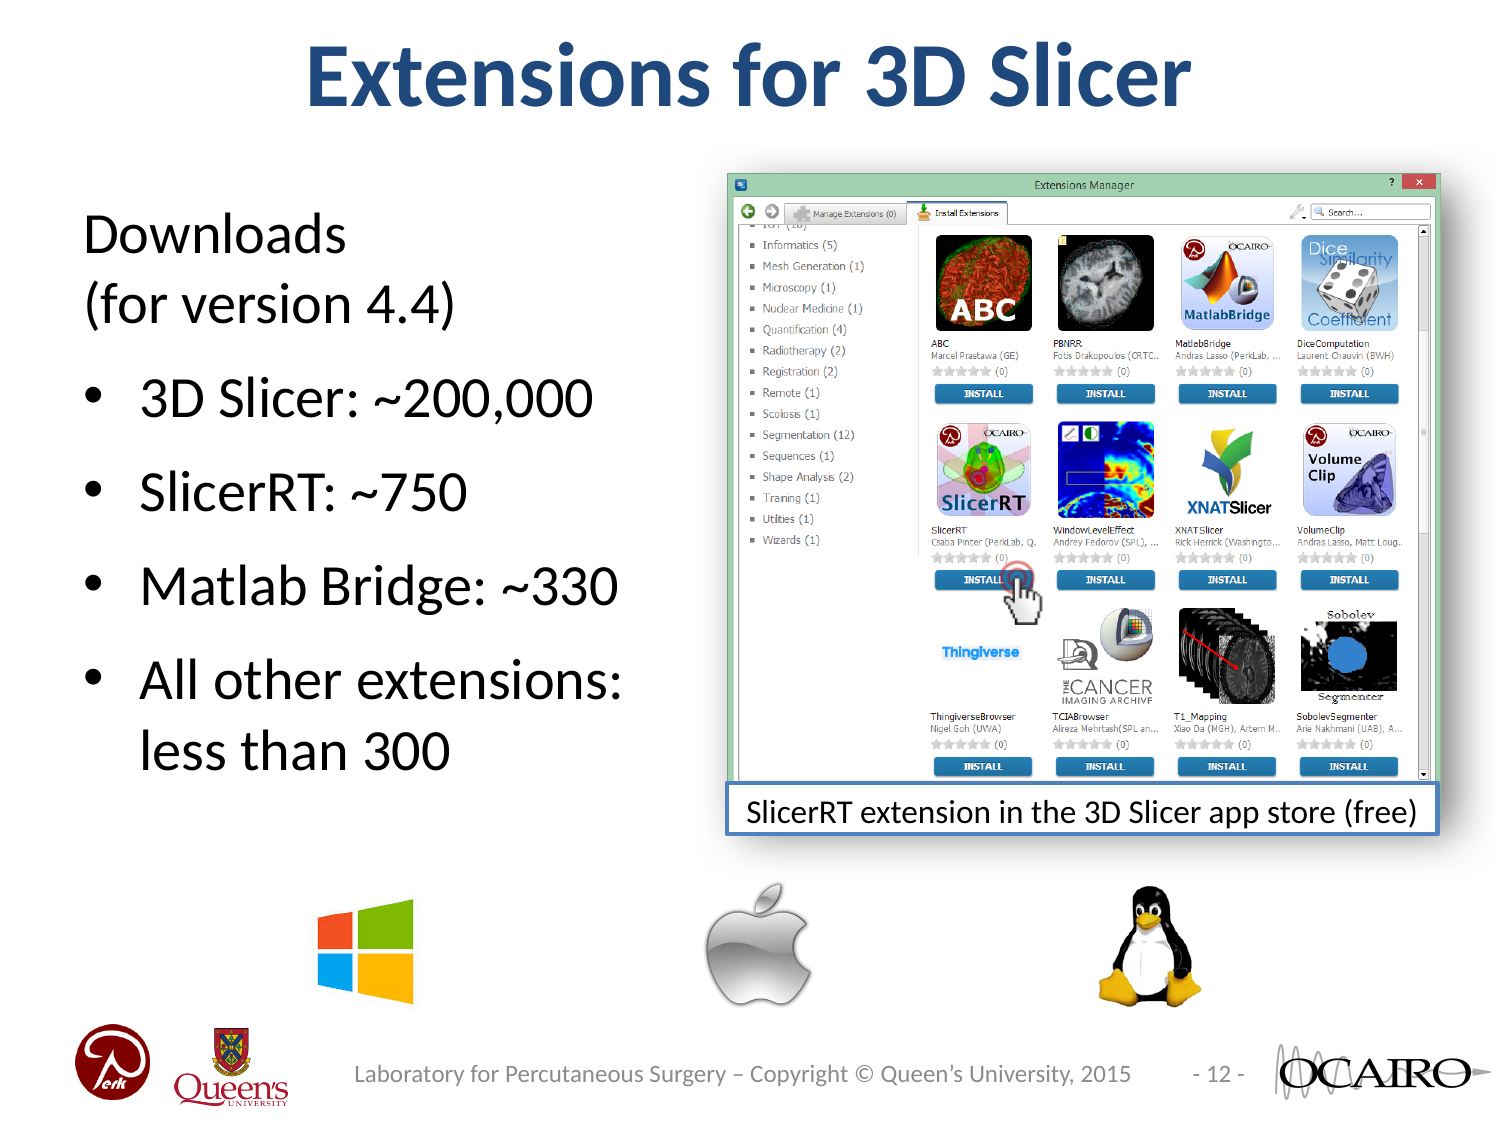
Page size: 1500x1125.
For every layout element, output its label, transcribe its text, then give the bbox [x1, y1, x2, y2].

text_box SlicerRT extension in the 3D Slicer app store (free) [725, 825, 1440, 836]
picture [1275, 1044, 1491, 1100]
picture [174, 1028, 288, 1106]
picture [75, 1024, 150, 1100]
picture [1087, 880, 1211, 1008]
text_box Extensions for 3D Slicer [37, 7, 1463, 171]
slide_number - 12 - [1175, 1042, 1263, 1103]
footer Laboratory for Percutaneous Surgery – Copyright © Queen’s University, 2015 [312, 1042, 1175, 1103]
picture [727, 173, 1441, 818]
text_box Downloads (for version 4.4) 3D Slicer: ~200,000 SlicerRT: ~750 Matlab Bridge: ~330 All other extensions: less than 300 [68, 187, 688, 796]
picture [689, 875, 827, 1013]
picture [302, 887, 428, 1013]
